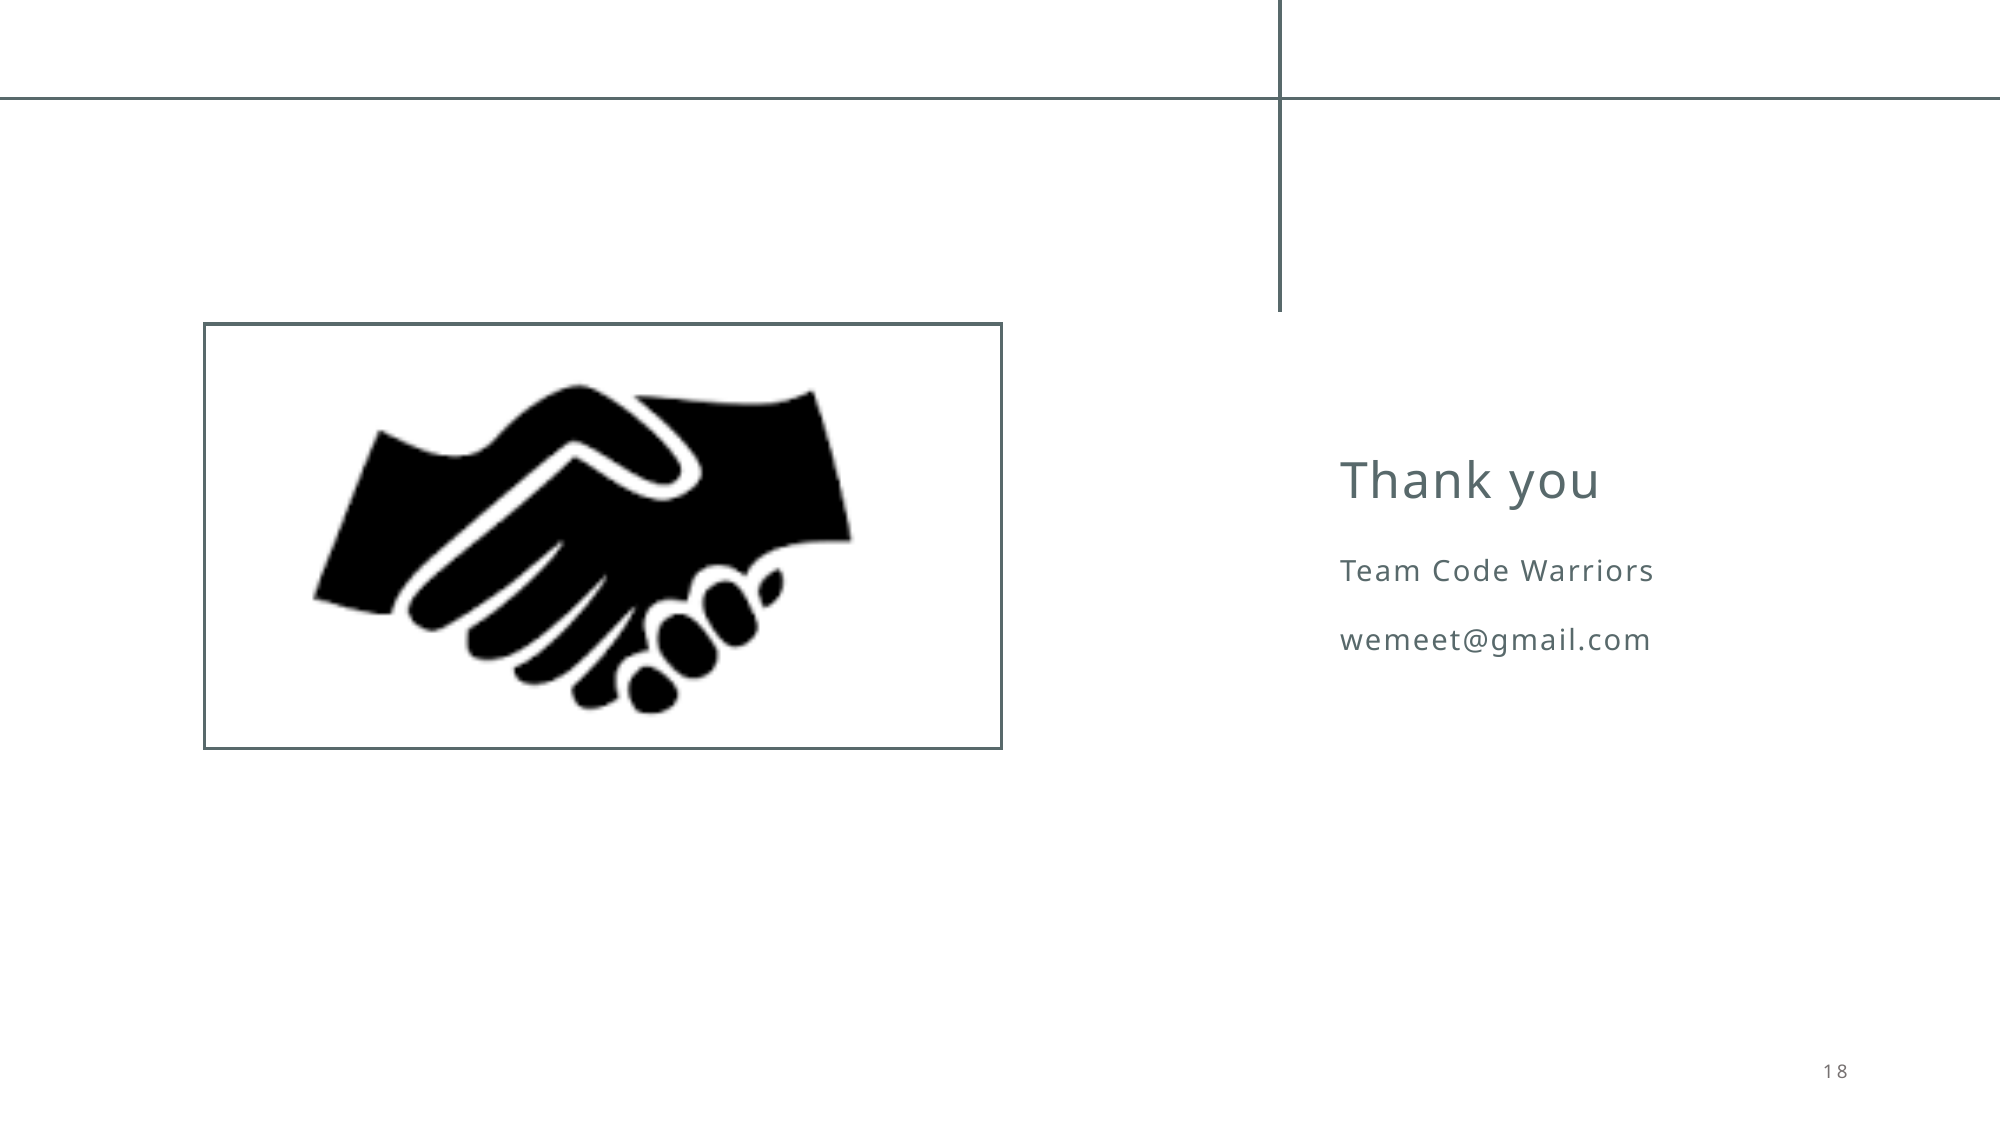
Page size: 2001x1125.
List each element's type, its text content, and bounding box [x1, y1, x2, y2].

picture [205, 325, 1000, 747]
list Team Code Warriors​​​ wemeet@gmail.com​ [1325, 553, 1850, 898]
slide_number 18 [1412, 1042, 1863, 1103]
title Thank you [1325, 388, 1850, 553]
